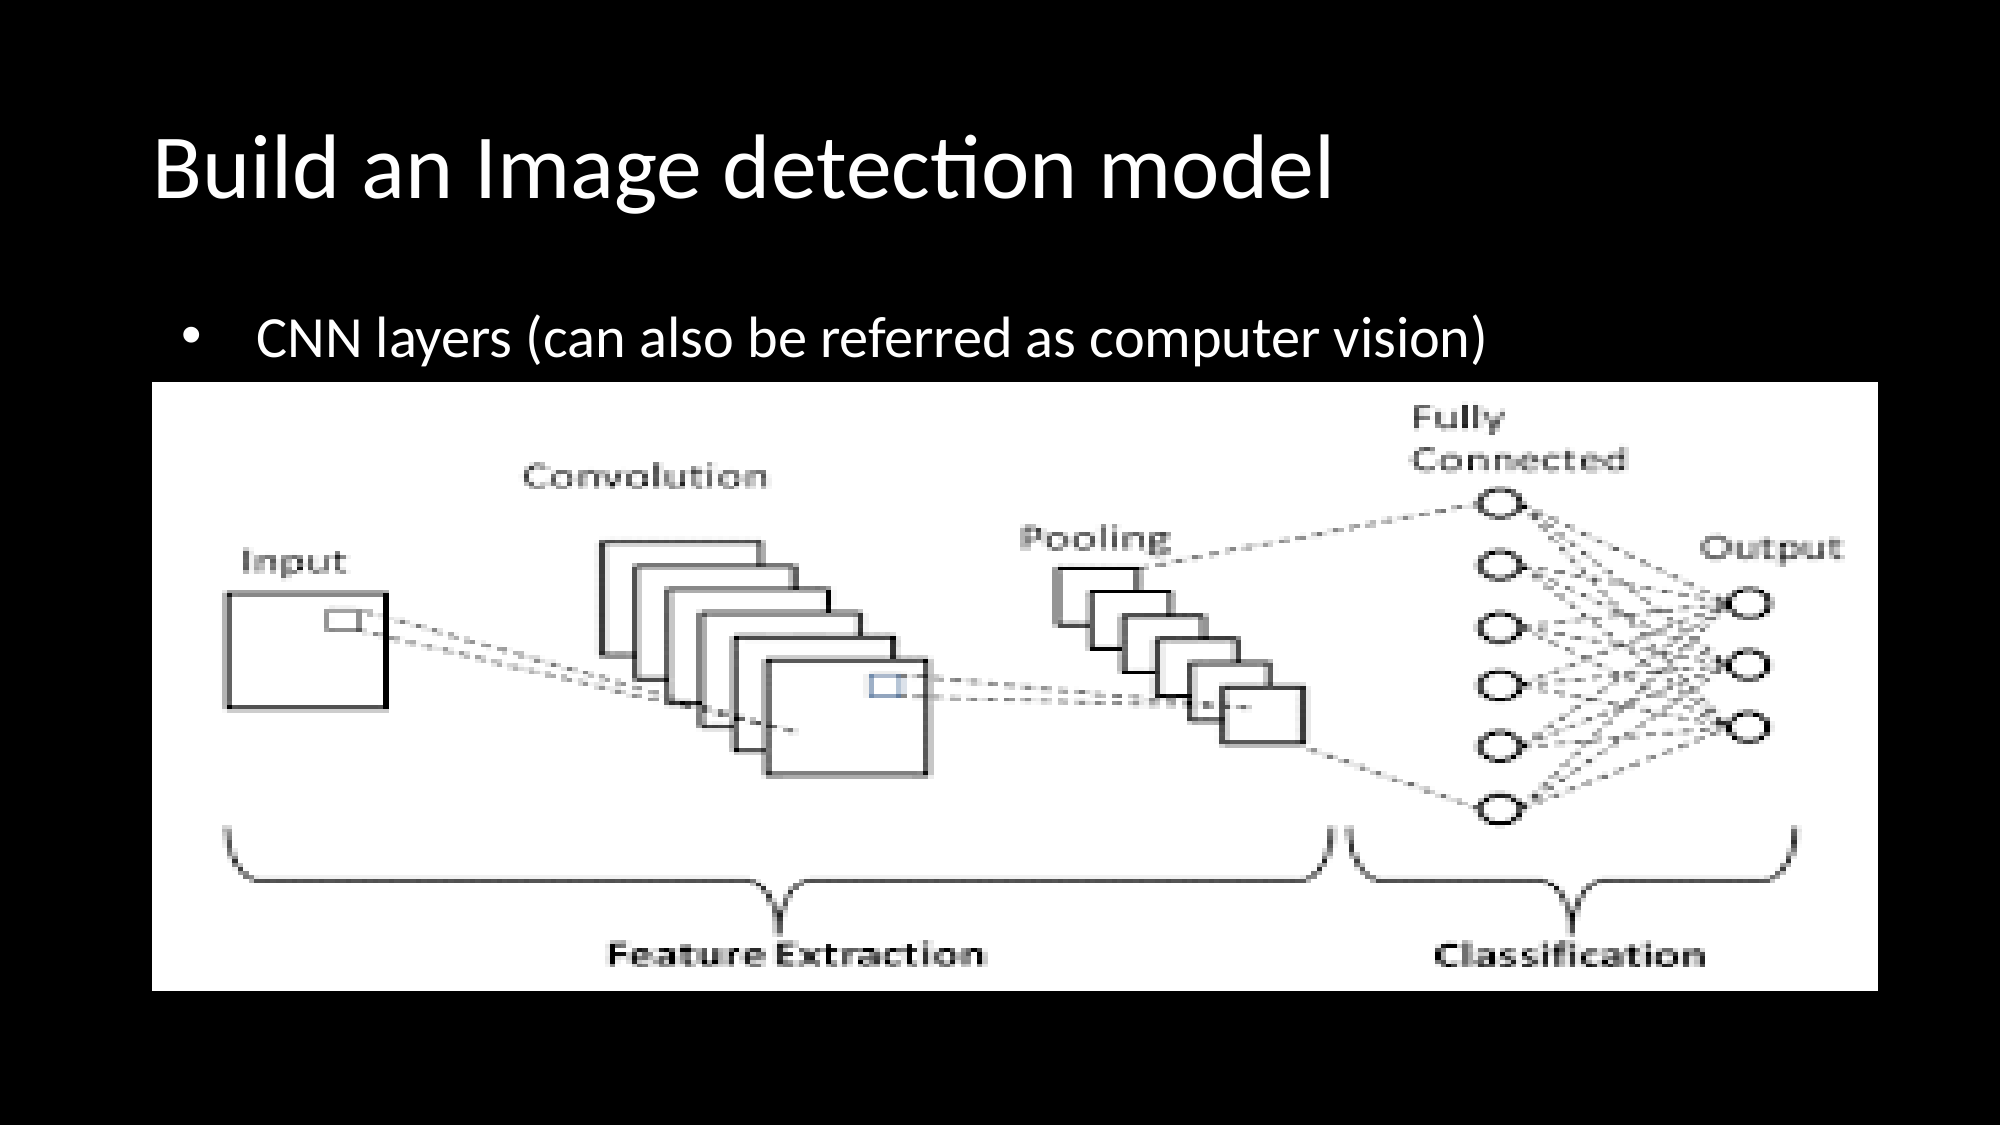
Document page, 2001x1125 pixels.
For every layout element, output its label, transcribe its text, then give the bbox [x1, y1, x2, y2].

list CNN layers (can also be referred as computer vision) [137, 299, 1798, 1014]
title Build an Image detection model [137, 59, 1863, 278]
picture [151, 381, 1878, 992]
